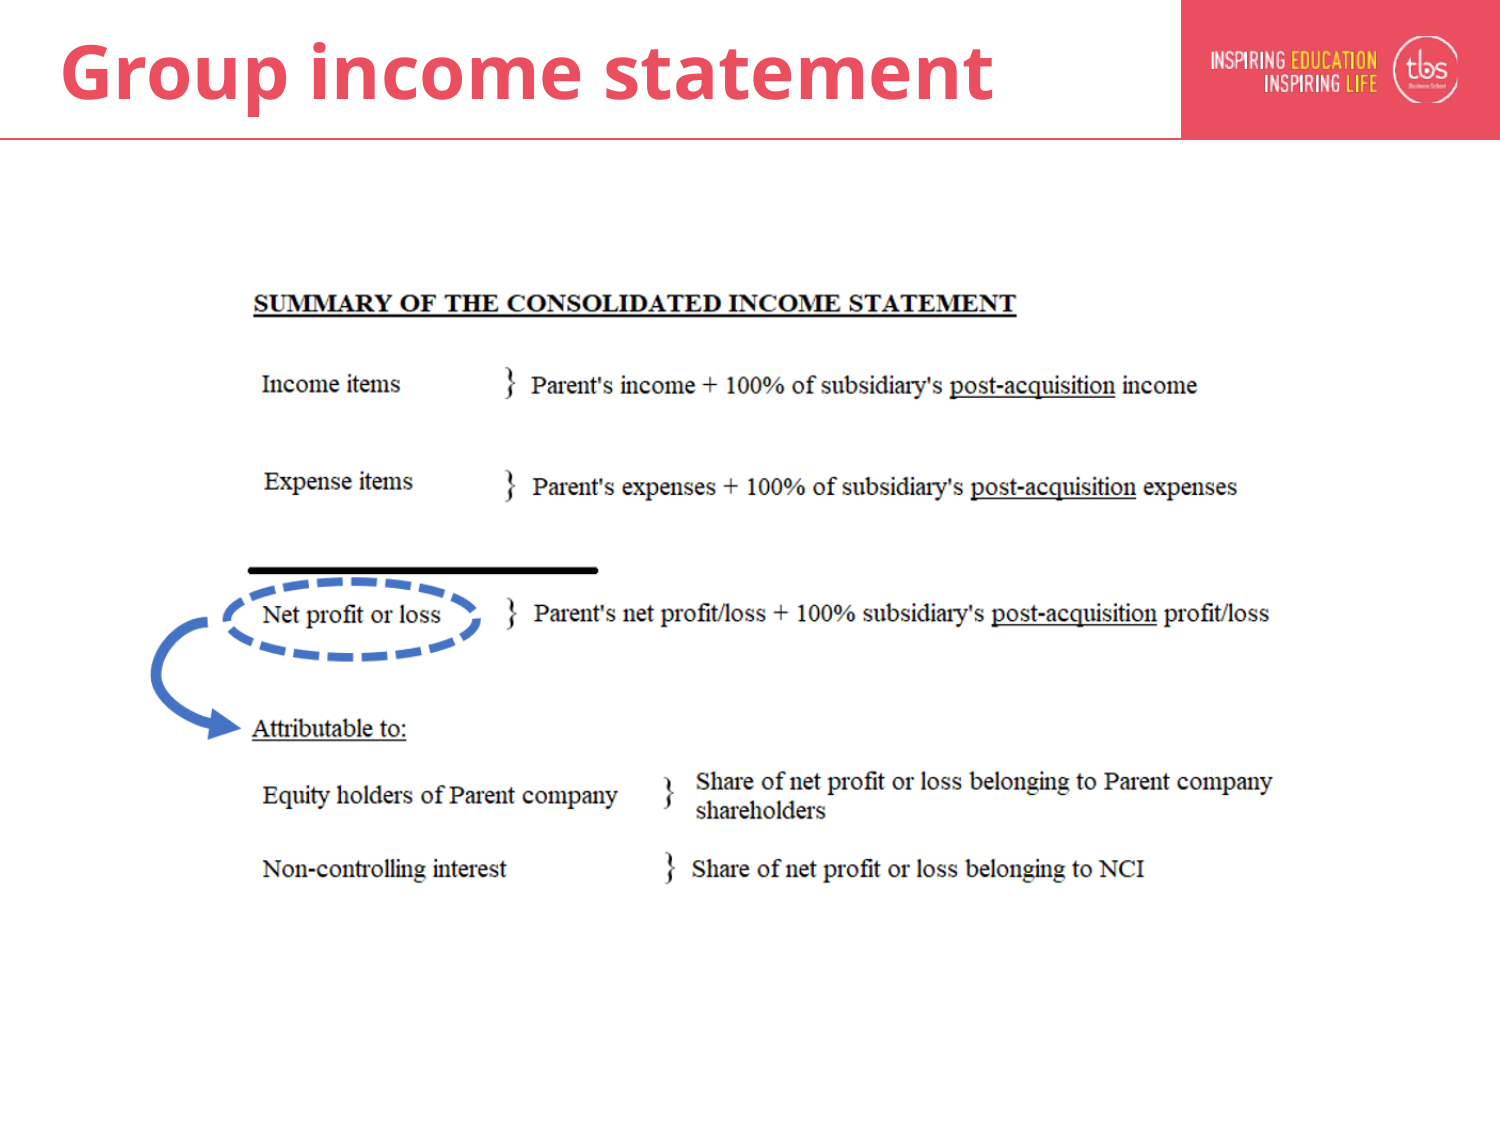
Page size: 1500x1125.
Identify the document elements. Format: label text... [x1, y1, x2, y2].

title Group income statement [0, 0, 1324, 167]
picture [134, 257, 1324, 953]
